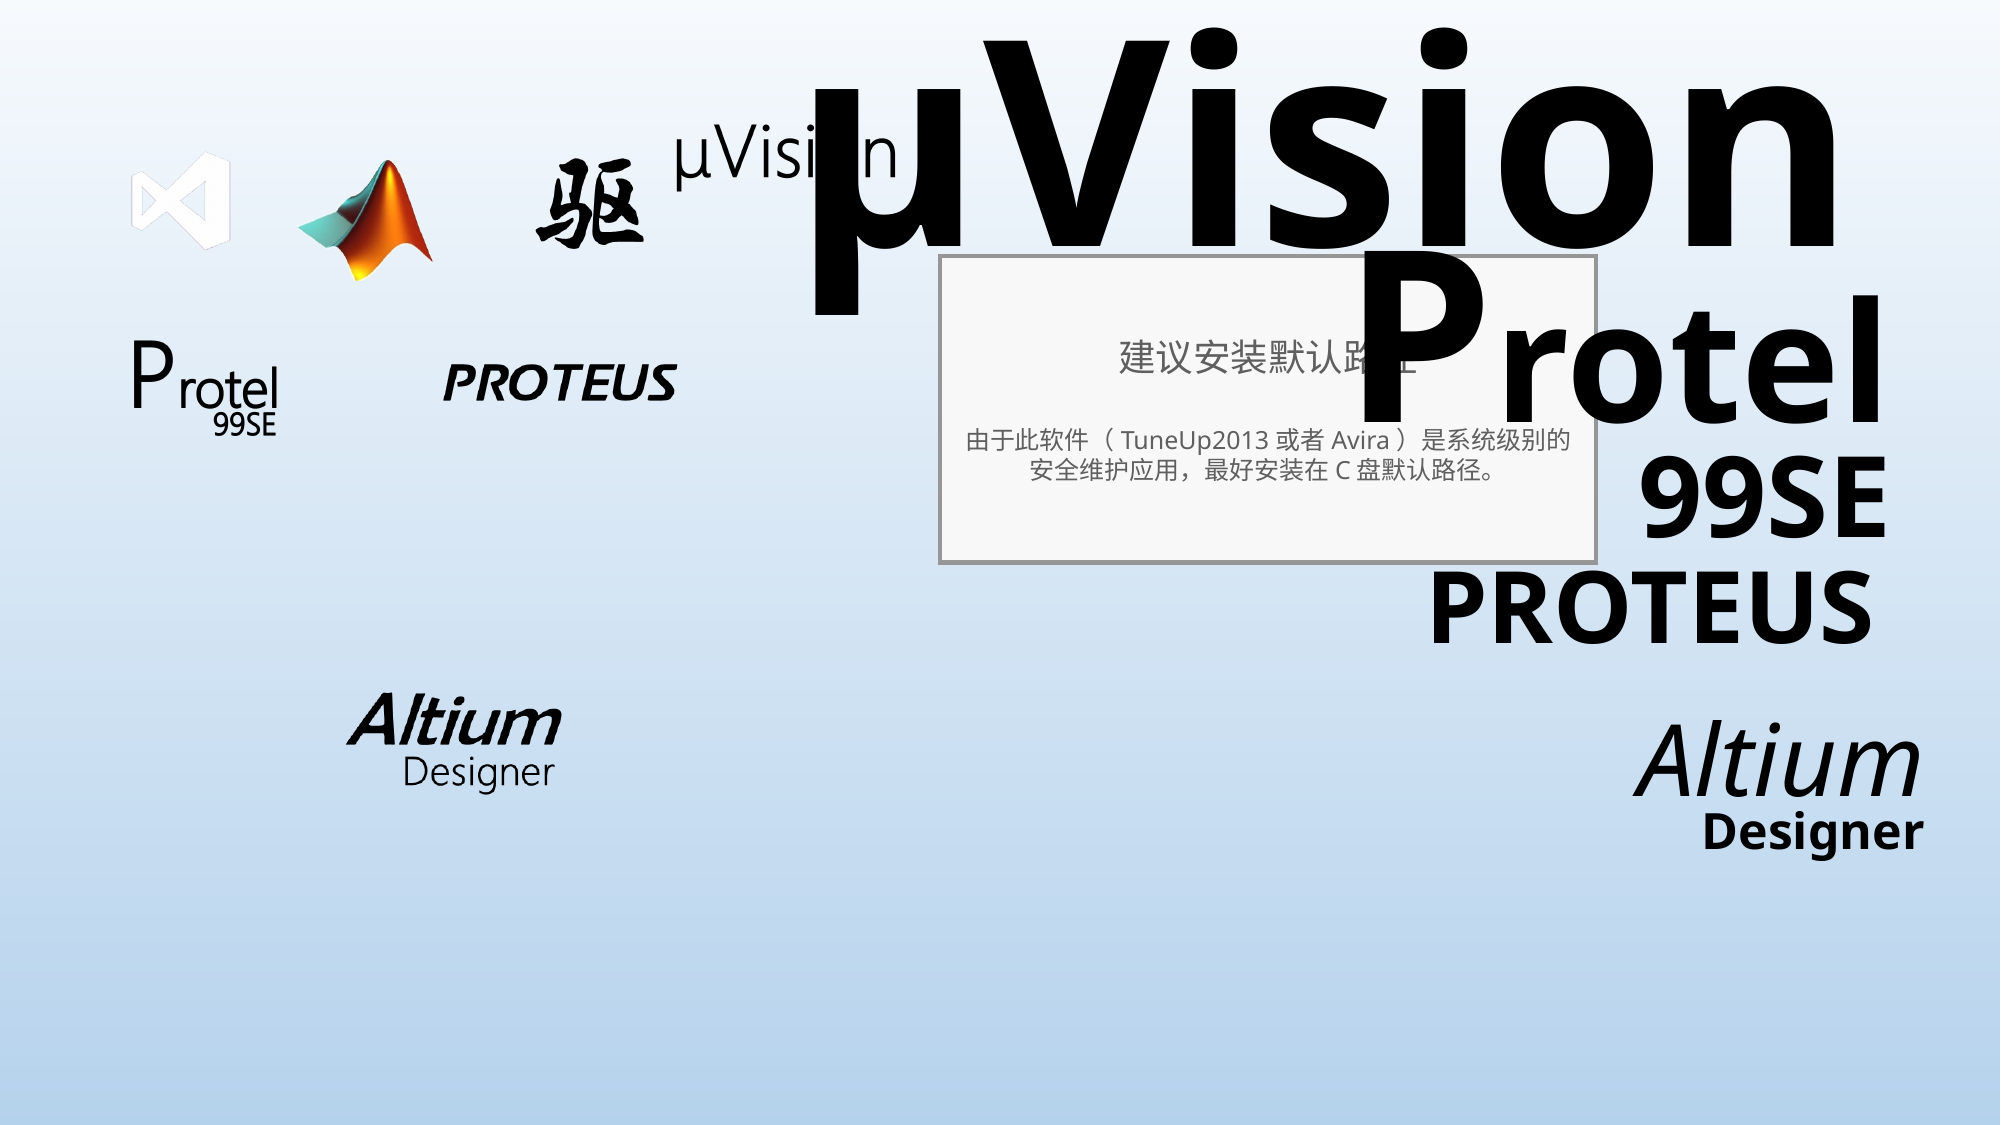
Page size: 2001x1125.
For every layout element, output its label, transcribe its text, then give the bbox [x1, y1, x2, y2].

picture [486, 72, 940, 306]
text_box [1504, 682, 1940, 872]
picture [98, 311, 315, 469]
text_box PROTEUS [1359, 529, 1941, 679]
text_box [940, 61, 1907, 592]
picture [74, 95, 460, 306]
picture [267, 640, 637, 831]
text_box μVision [764, 43, 1885, 72]
picture [400, 326, 718, 443]
